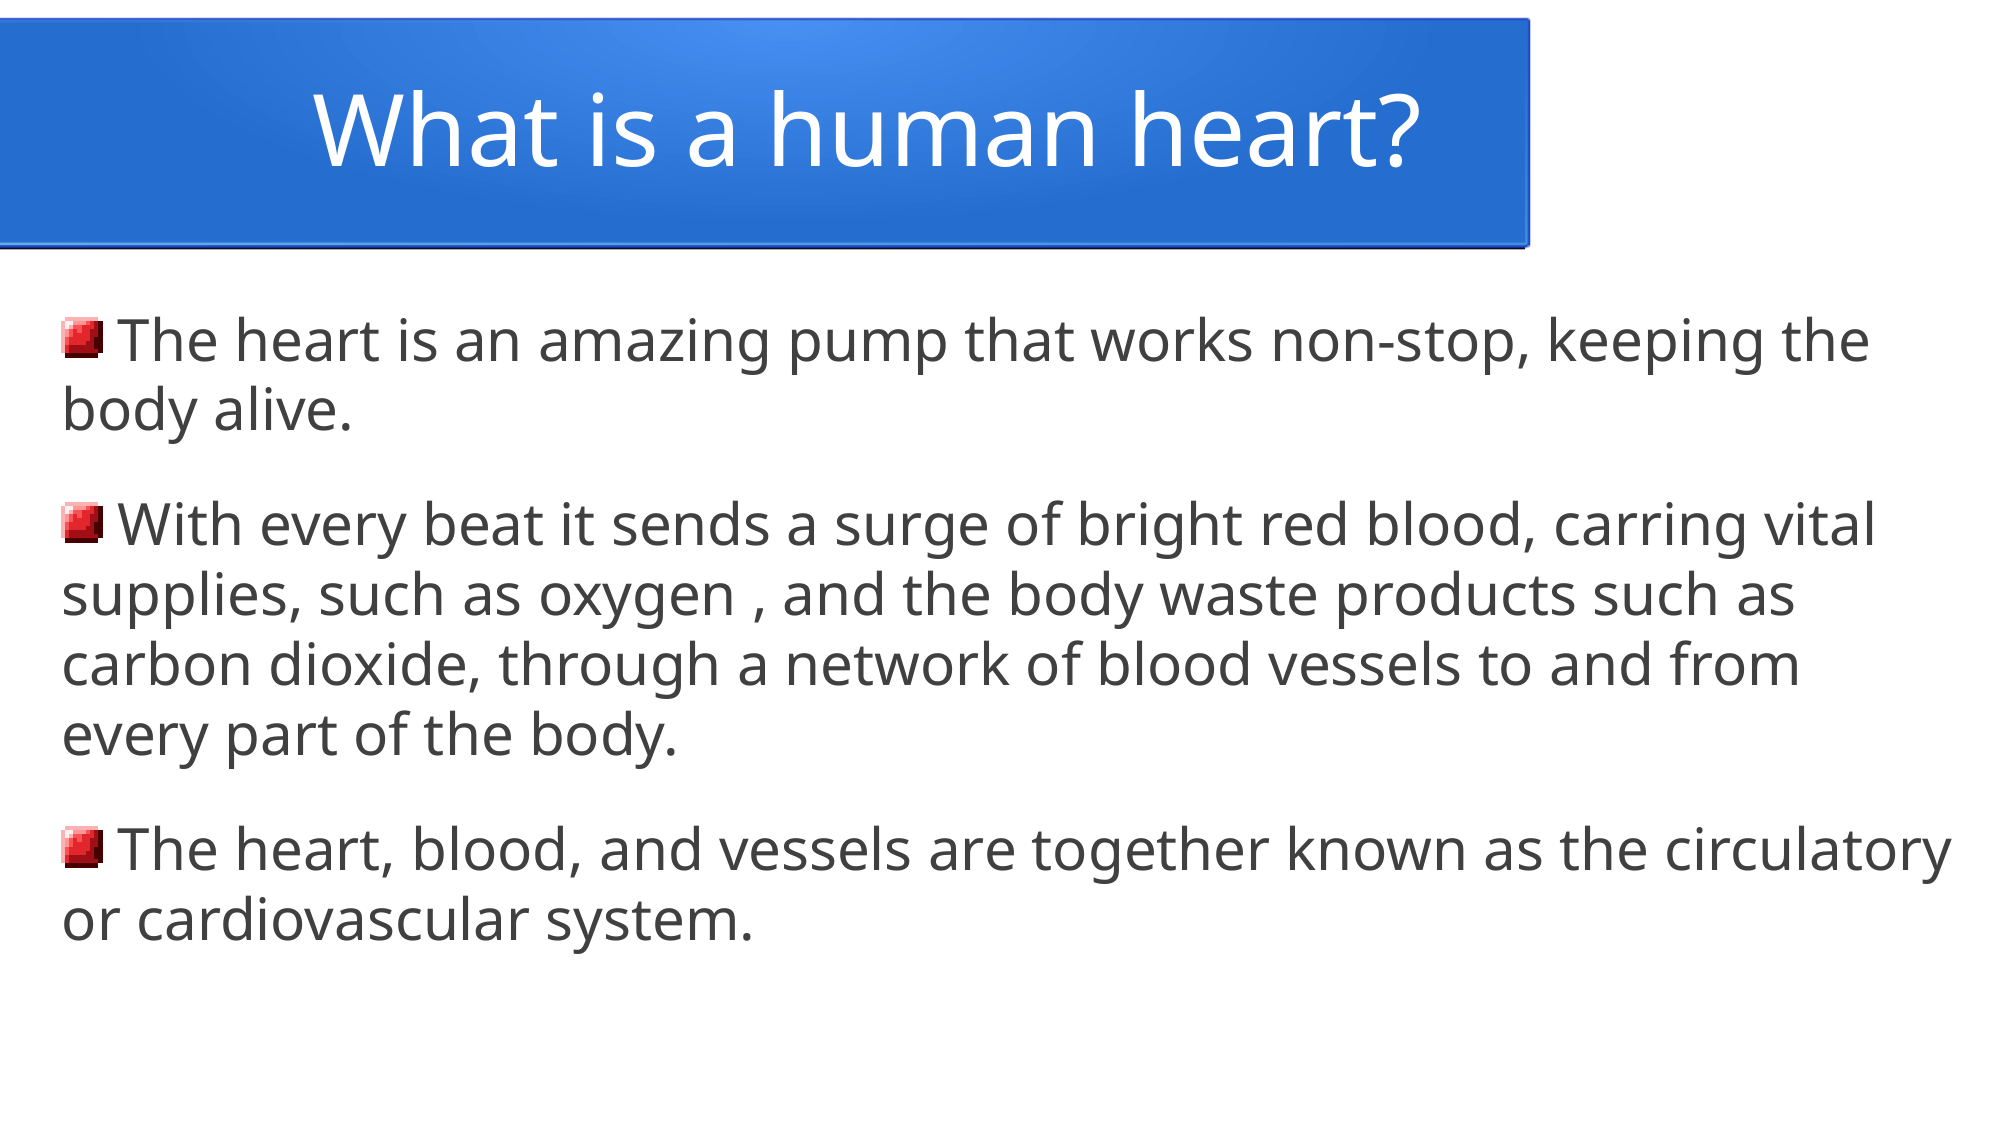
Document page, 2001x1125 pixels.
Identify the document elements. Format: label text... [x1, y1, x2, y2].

picture [61, 826, 103, 868]
text_box What is a human heart? [298, 58, 1571, 210]
picture [61, 502, 103, 543]
picture [0, 16, 1535, 255]
text_box The heart is an amazing pump that works non-stop, keeping the body alive. With every beat it sends a surge of bright red blood, carring vital supplies, such as oxygen , and the body waste products such as carbon dioxide, through a network of blood vessels to and from every part of the body. The heart, blood, and vessels are together known as the circulatory or cardiovascular system. [47, 295, 1973, 1051]
picture [61, 317, 103, 358]
